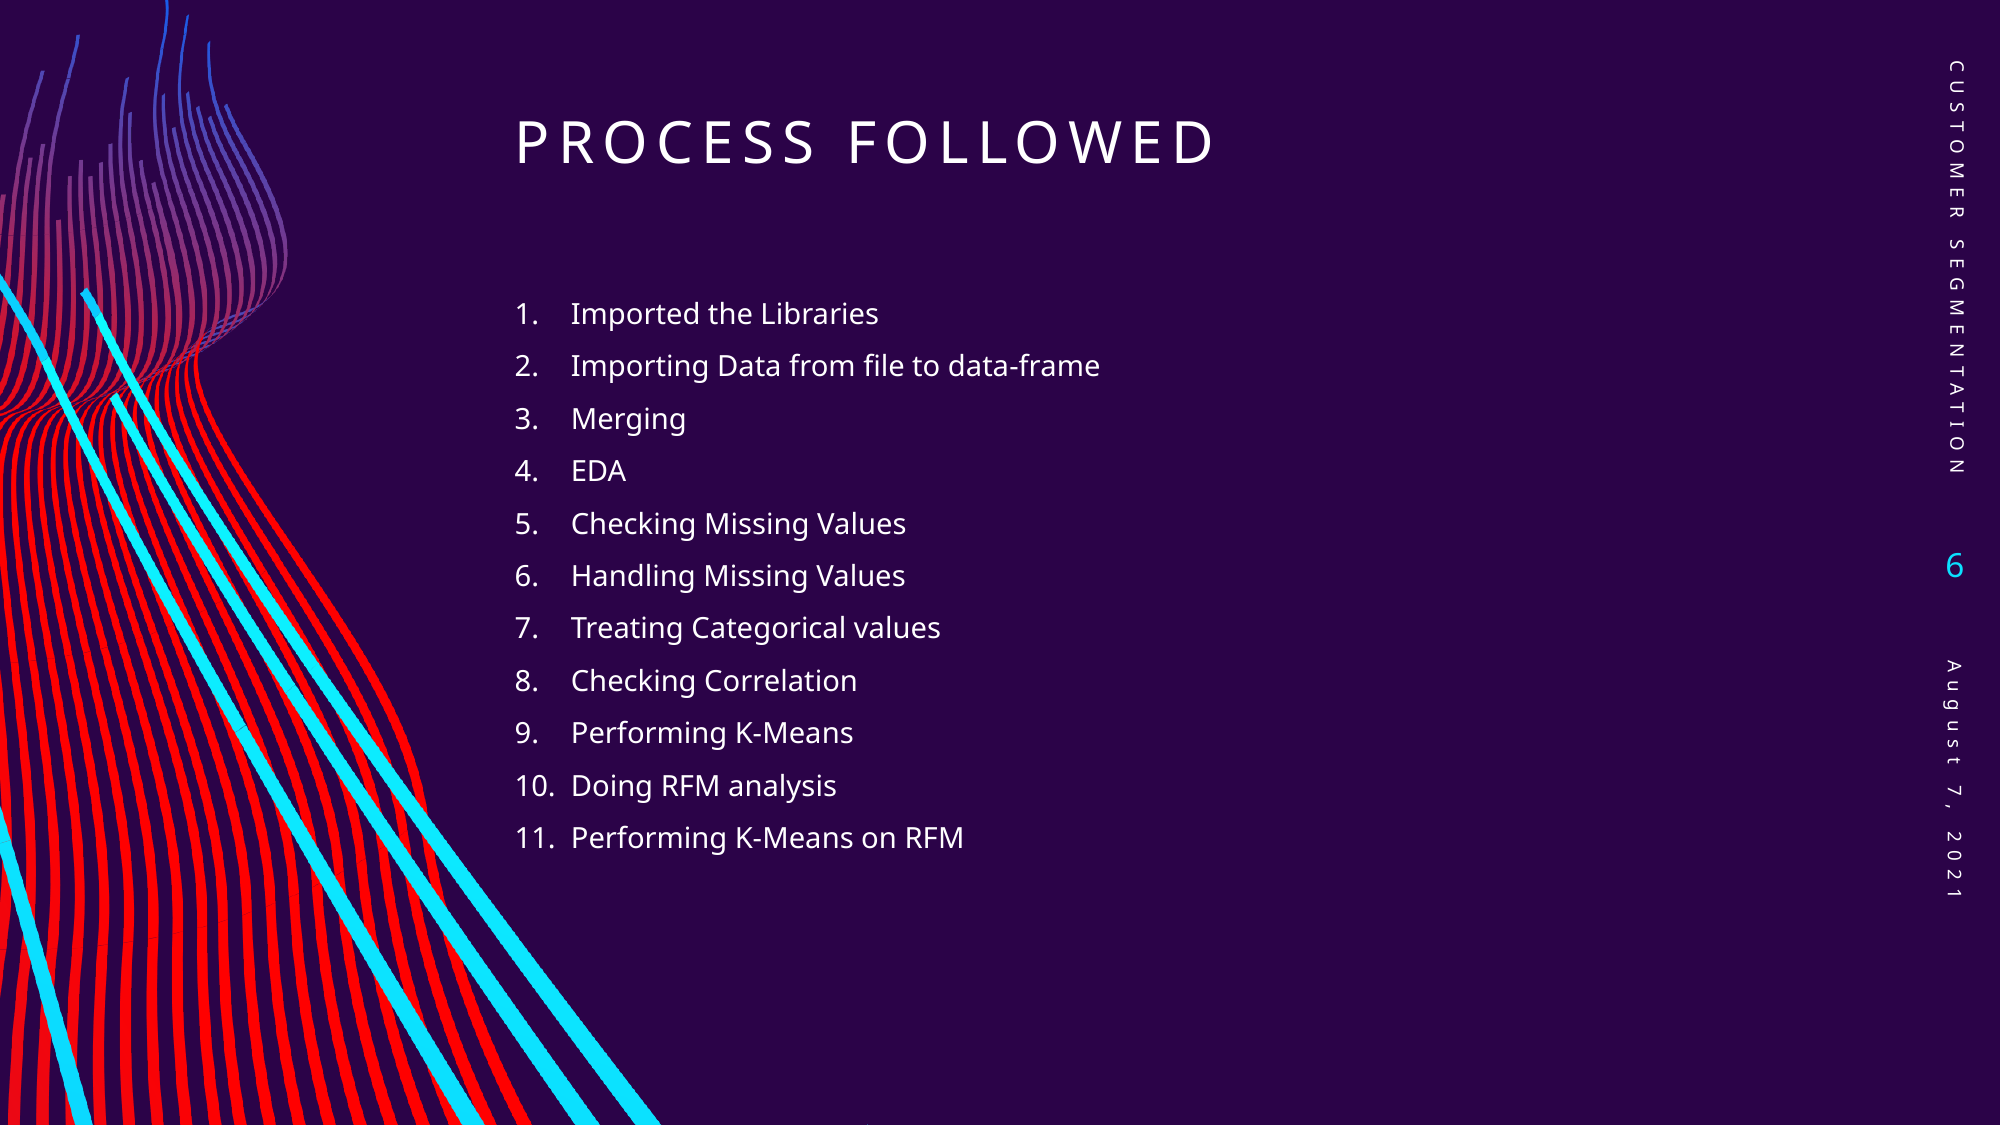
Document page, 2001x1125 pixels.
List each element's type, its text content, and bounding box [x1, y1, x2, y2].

title Process Followed [499, 106, 1307, 216]
list Imported the Libraries Importing Data from file to data-frame Merging EDA Checking Missing Values Handling Missing Values Treating Categorical values Checking Correlation Performing K-Means Doing RFM analysis Performing K-Means on RFM [499, 270, 1879, 1064]
picture [0, 0, 2000, 1125]
slide_number 6 [1889, 519, 1980, 615]
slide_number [1925, 645, 1986, 1080]
footer Customer Segmentation [1926, 33, 1987, 489]
